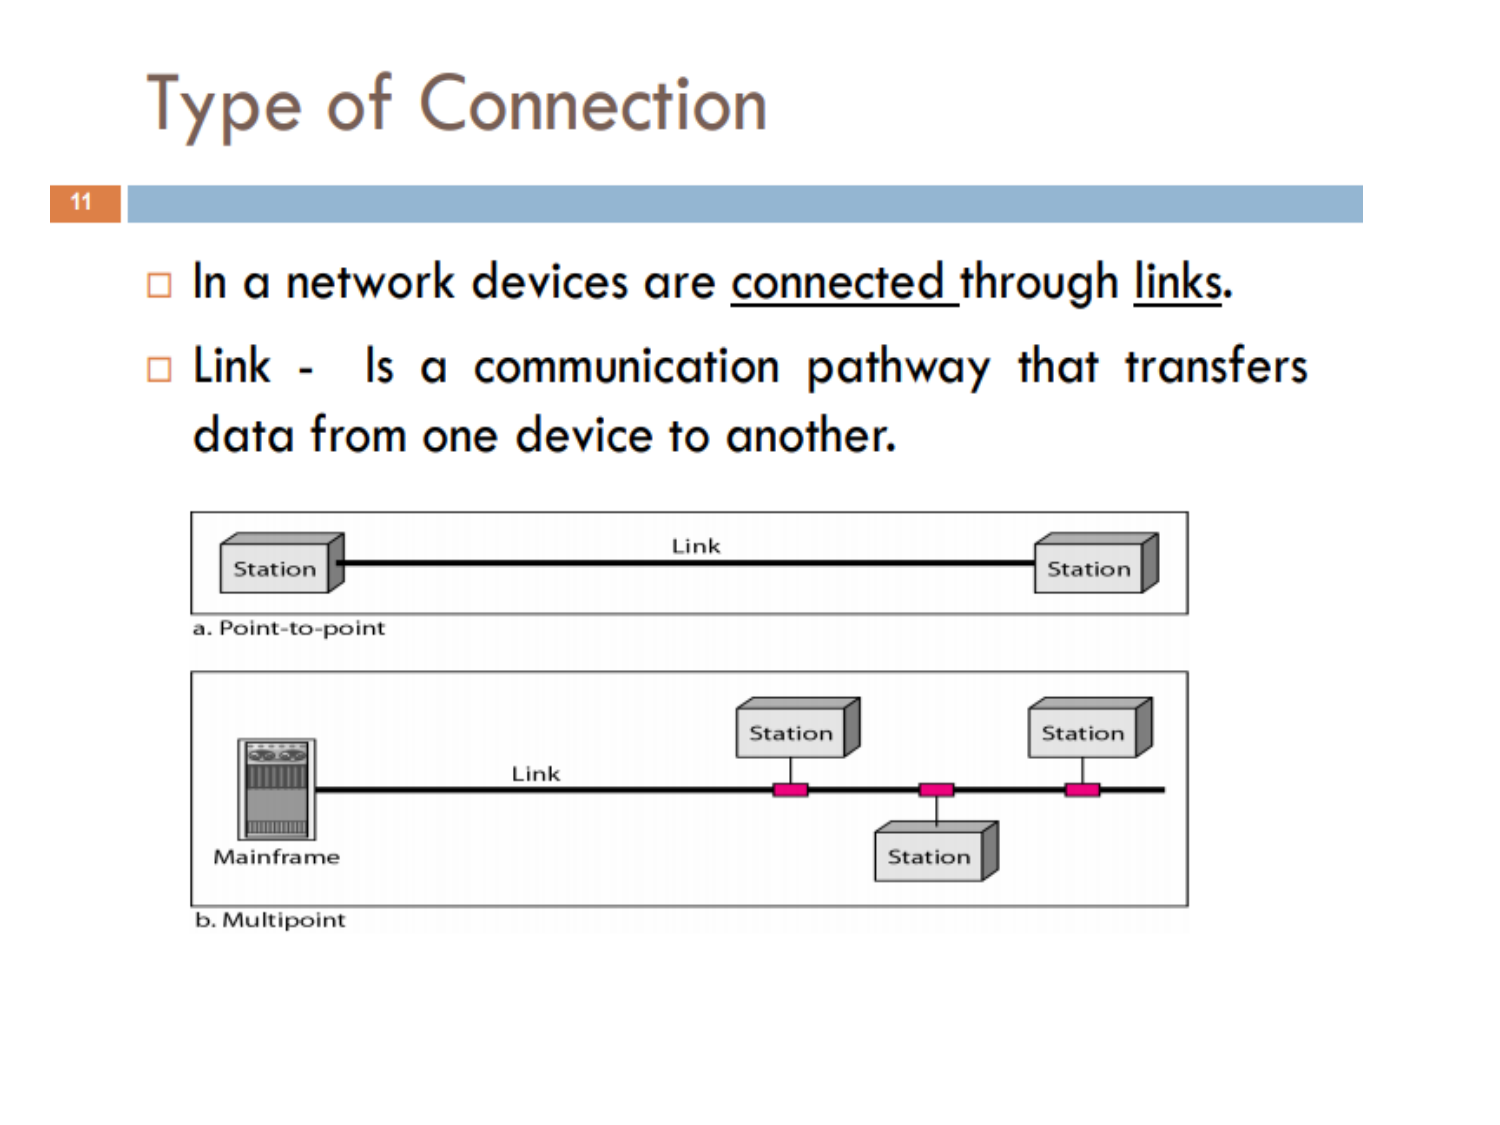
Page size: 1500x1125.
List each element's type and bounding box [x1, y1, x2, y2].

picture [49, 49, 1363, 951]
